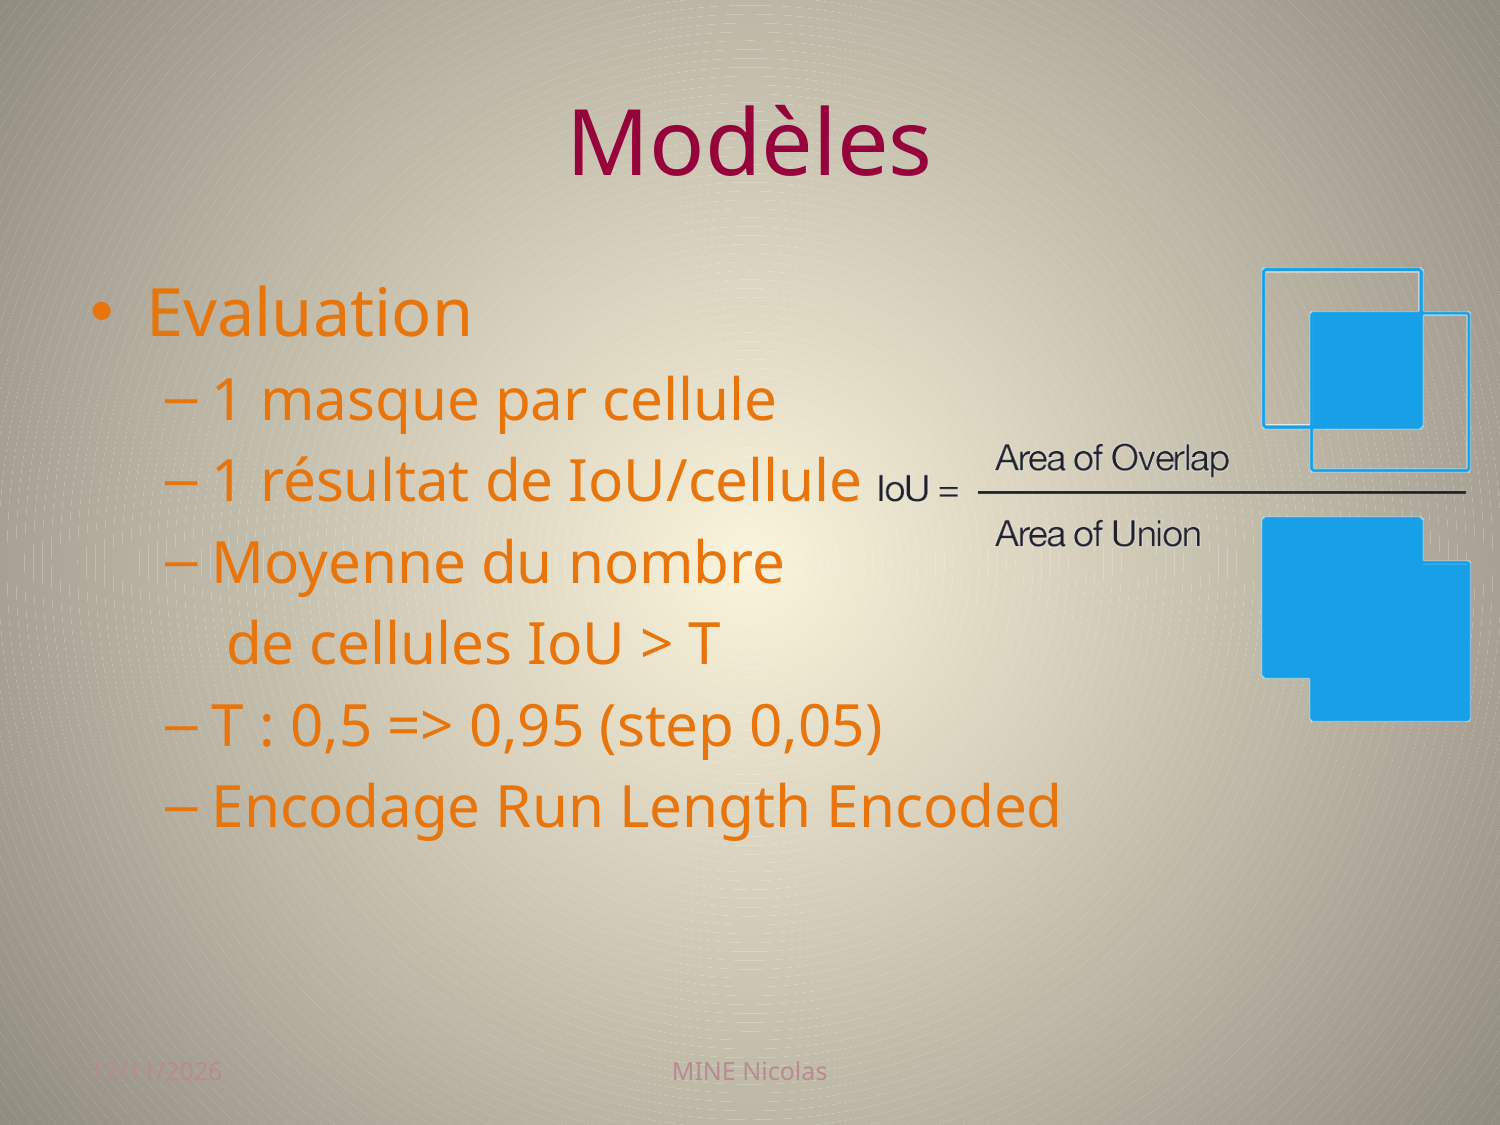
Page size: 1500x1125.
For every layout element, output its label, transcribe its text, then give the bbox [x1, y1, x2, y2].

footer MINE Nicolas [512, 1042, 988, 1103]
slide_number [75, 1042, 425, 1103]
list Evaluation 1 masque par cellule 1 résultat de IoU/cellule Moyenne du nombre de cellules IoU > T T : 0,5 => 0,95 (step 0,05) Encodage Run Length Encoded [75, 262, 1425, 1035]
title Modèles [75, 45, 1425, 233]
picture [867, 255, 1483, 735]
